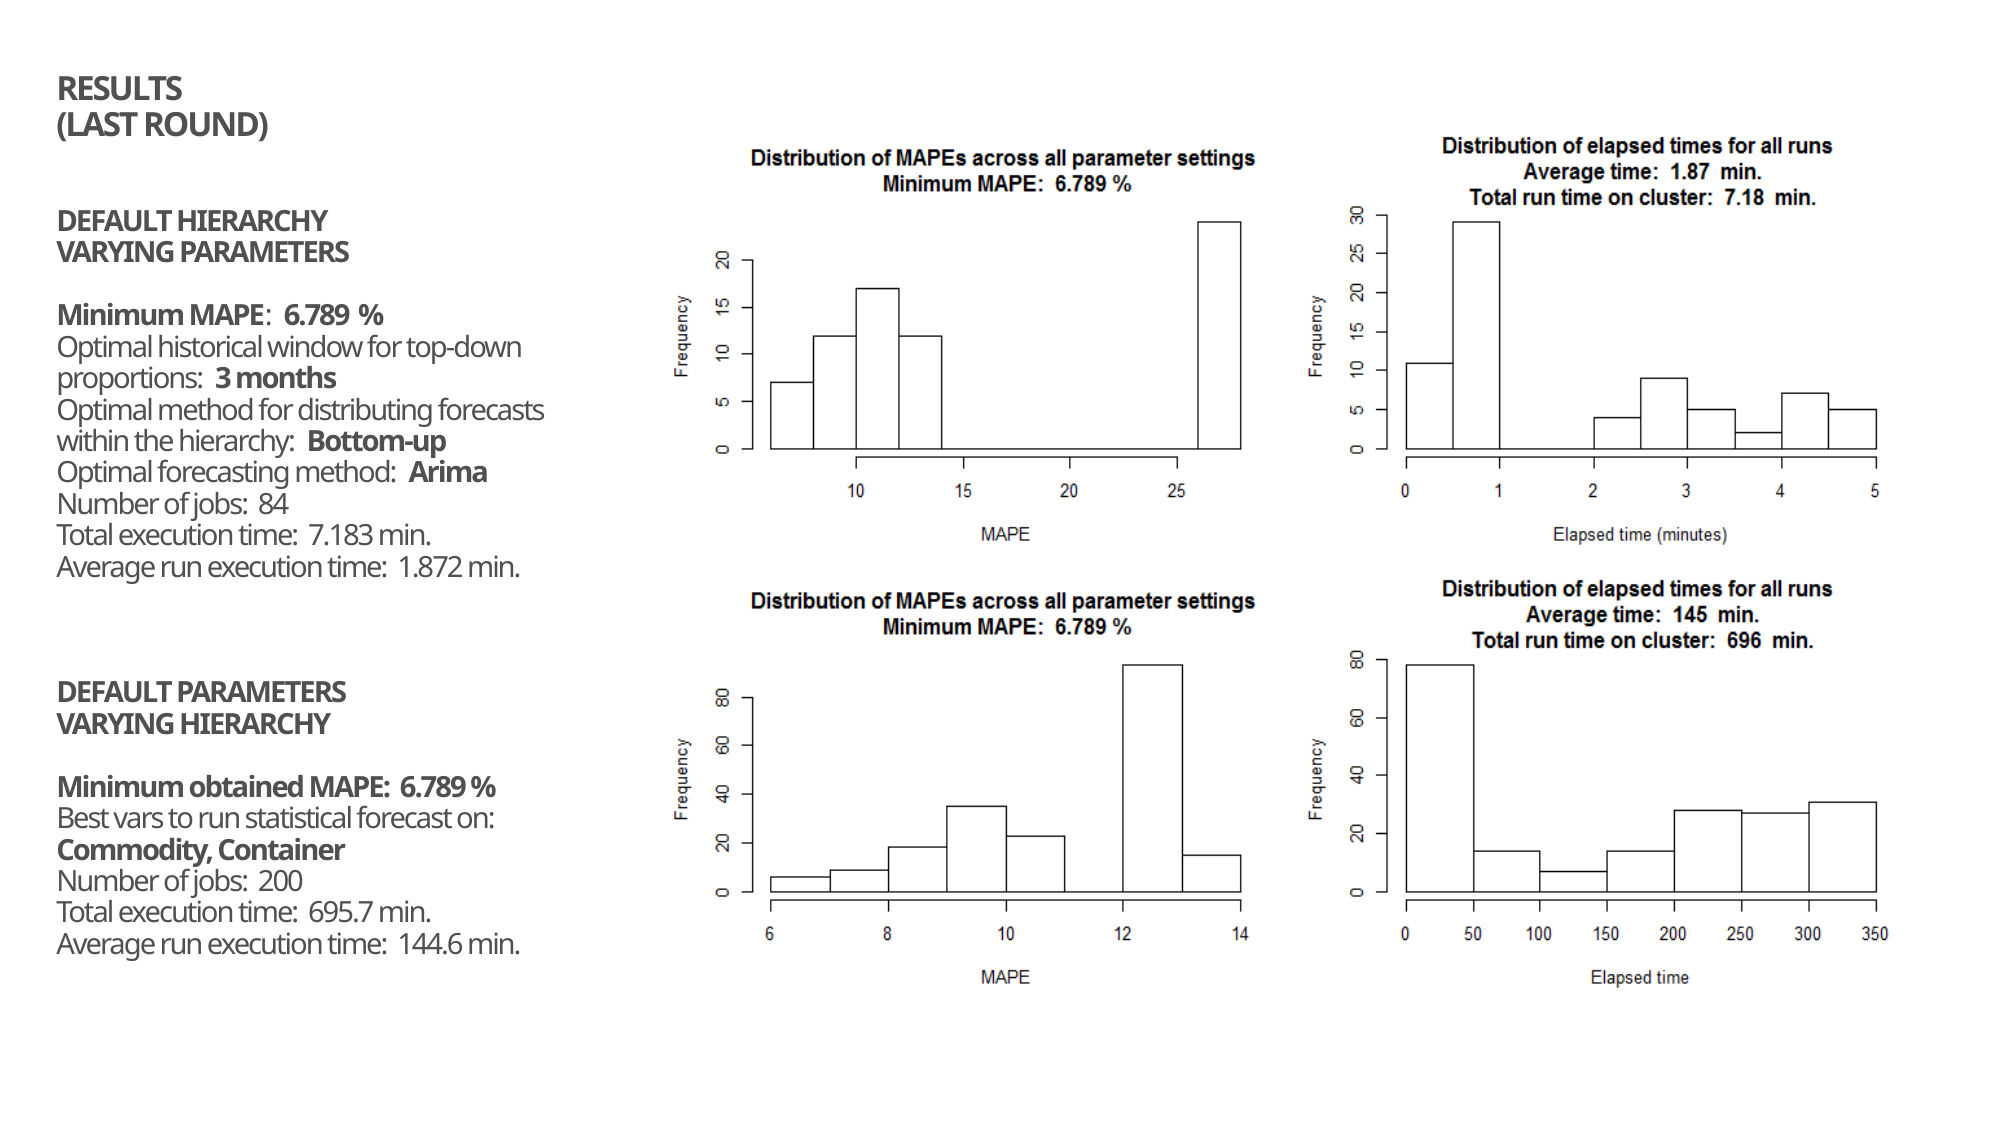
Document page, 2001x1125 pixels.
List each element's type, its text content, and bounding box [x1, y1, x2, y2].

picture [668, 125, 1938, 1011]
title RESULTS (LAST ROUND) DEFAULT HIERARCHY VARYING PARAMETERS Minimum MAPE: 6.789 % Optimal historical window for top-down proportions: 3 months Optimal method for distributing forecasts within the hierarchy: Bottom-up Optimal forecasting method: Arima Number of jobs: 84 Total execution time: 7.183 min. Average run execution time: 1.872 min. DEFAULT PARAMETERS VARYING HIERARCHY Minimum obtained MAPE: 6.789 % Best vars to run statistical forecast on: Commodity, Container Number of jobs: 200 Total execution time: 695.7 min. Average run execution time: 144.6 min. [32, 56, 640, 987]
